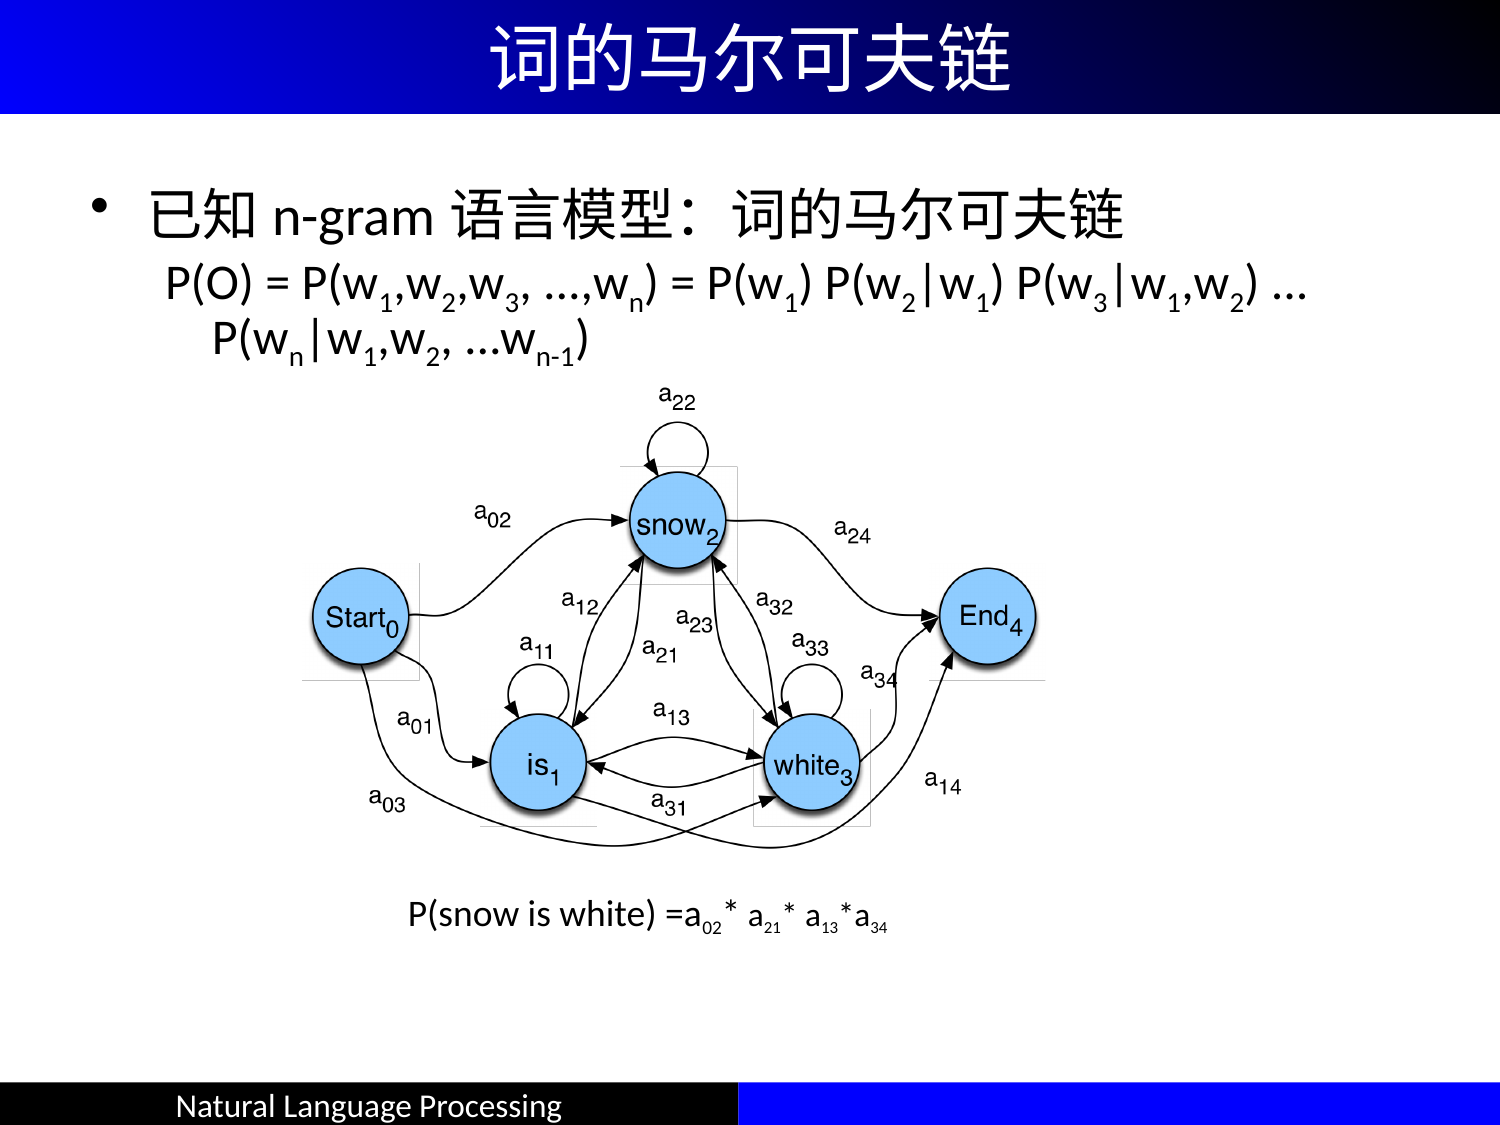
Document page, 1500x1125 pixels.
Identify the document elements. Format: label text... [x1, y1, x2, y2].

picture [300, 373, 1046, 851]
title 词的马尔可夫链 [0, 0, 1500, 115]
text_box P(snow is white) =a02* a21* a13*a34 [393, 881, 903, 981]
list 已知n-gram语言模型：词的马尔可夫链 P(O) = P(w1,w2,w3, ...,wn) = P(w1) P(w2|w1) P(w3|w1,w2) ... P(wn|w1,w2, ...wn-1) [74, 184, 1426, 386]
